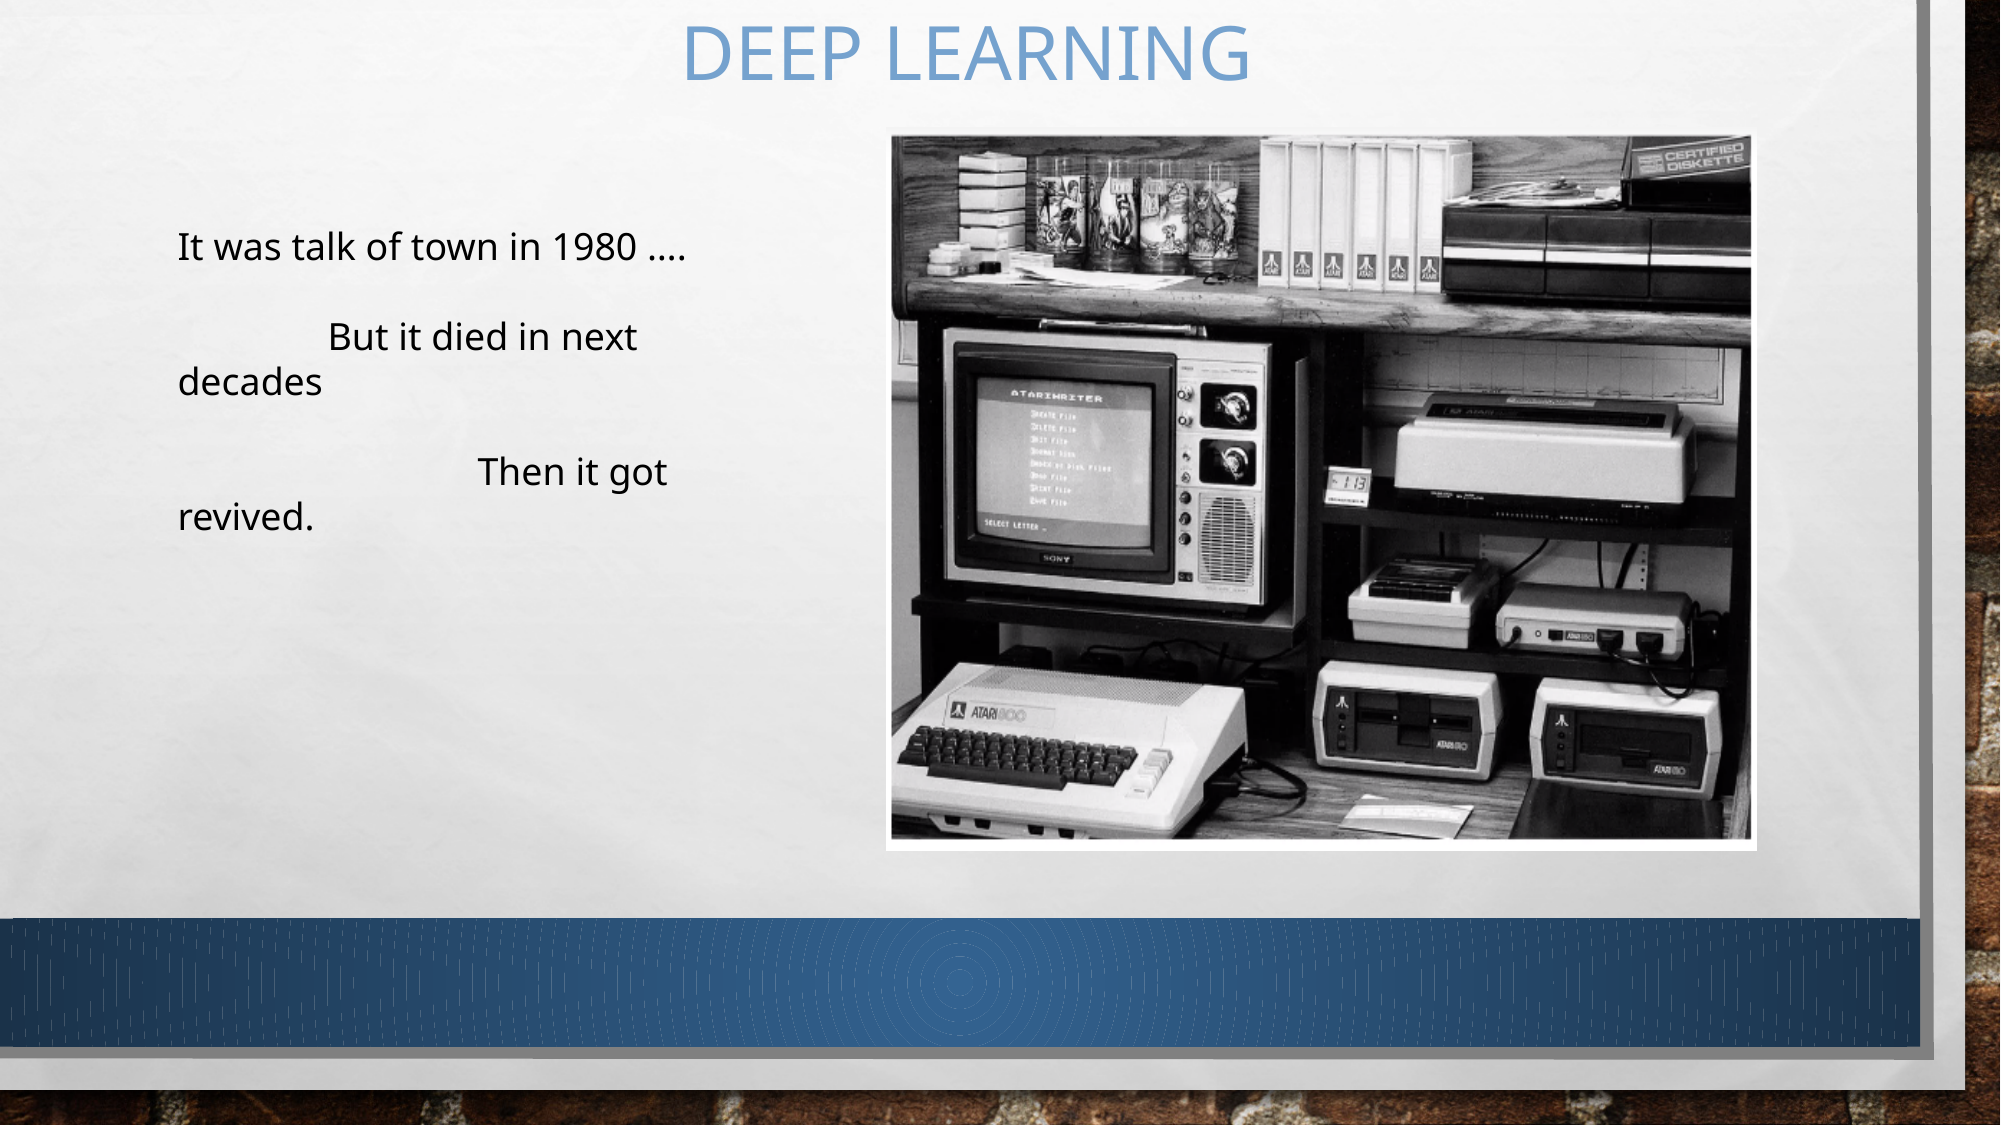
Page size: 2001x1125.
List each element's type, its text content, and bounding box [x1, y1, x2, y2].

text_box It was talk of town in 1980 …. But it died in next decades Then it got revived. [162, 215, 792, 546]
picture [886, 126, 1757, 851]
title Deep Learning [55, 17, 1879, 96]
picture [0, 0, 2000, 1125]
